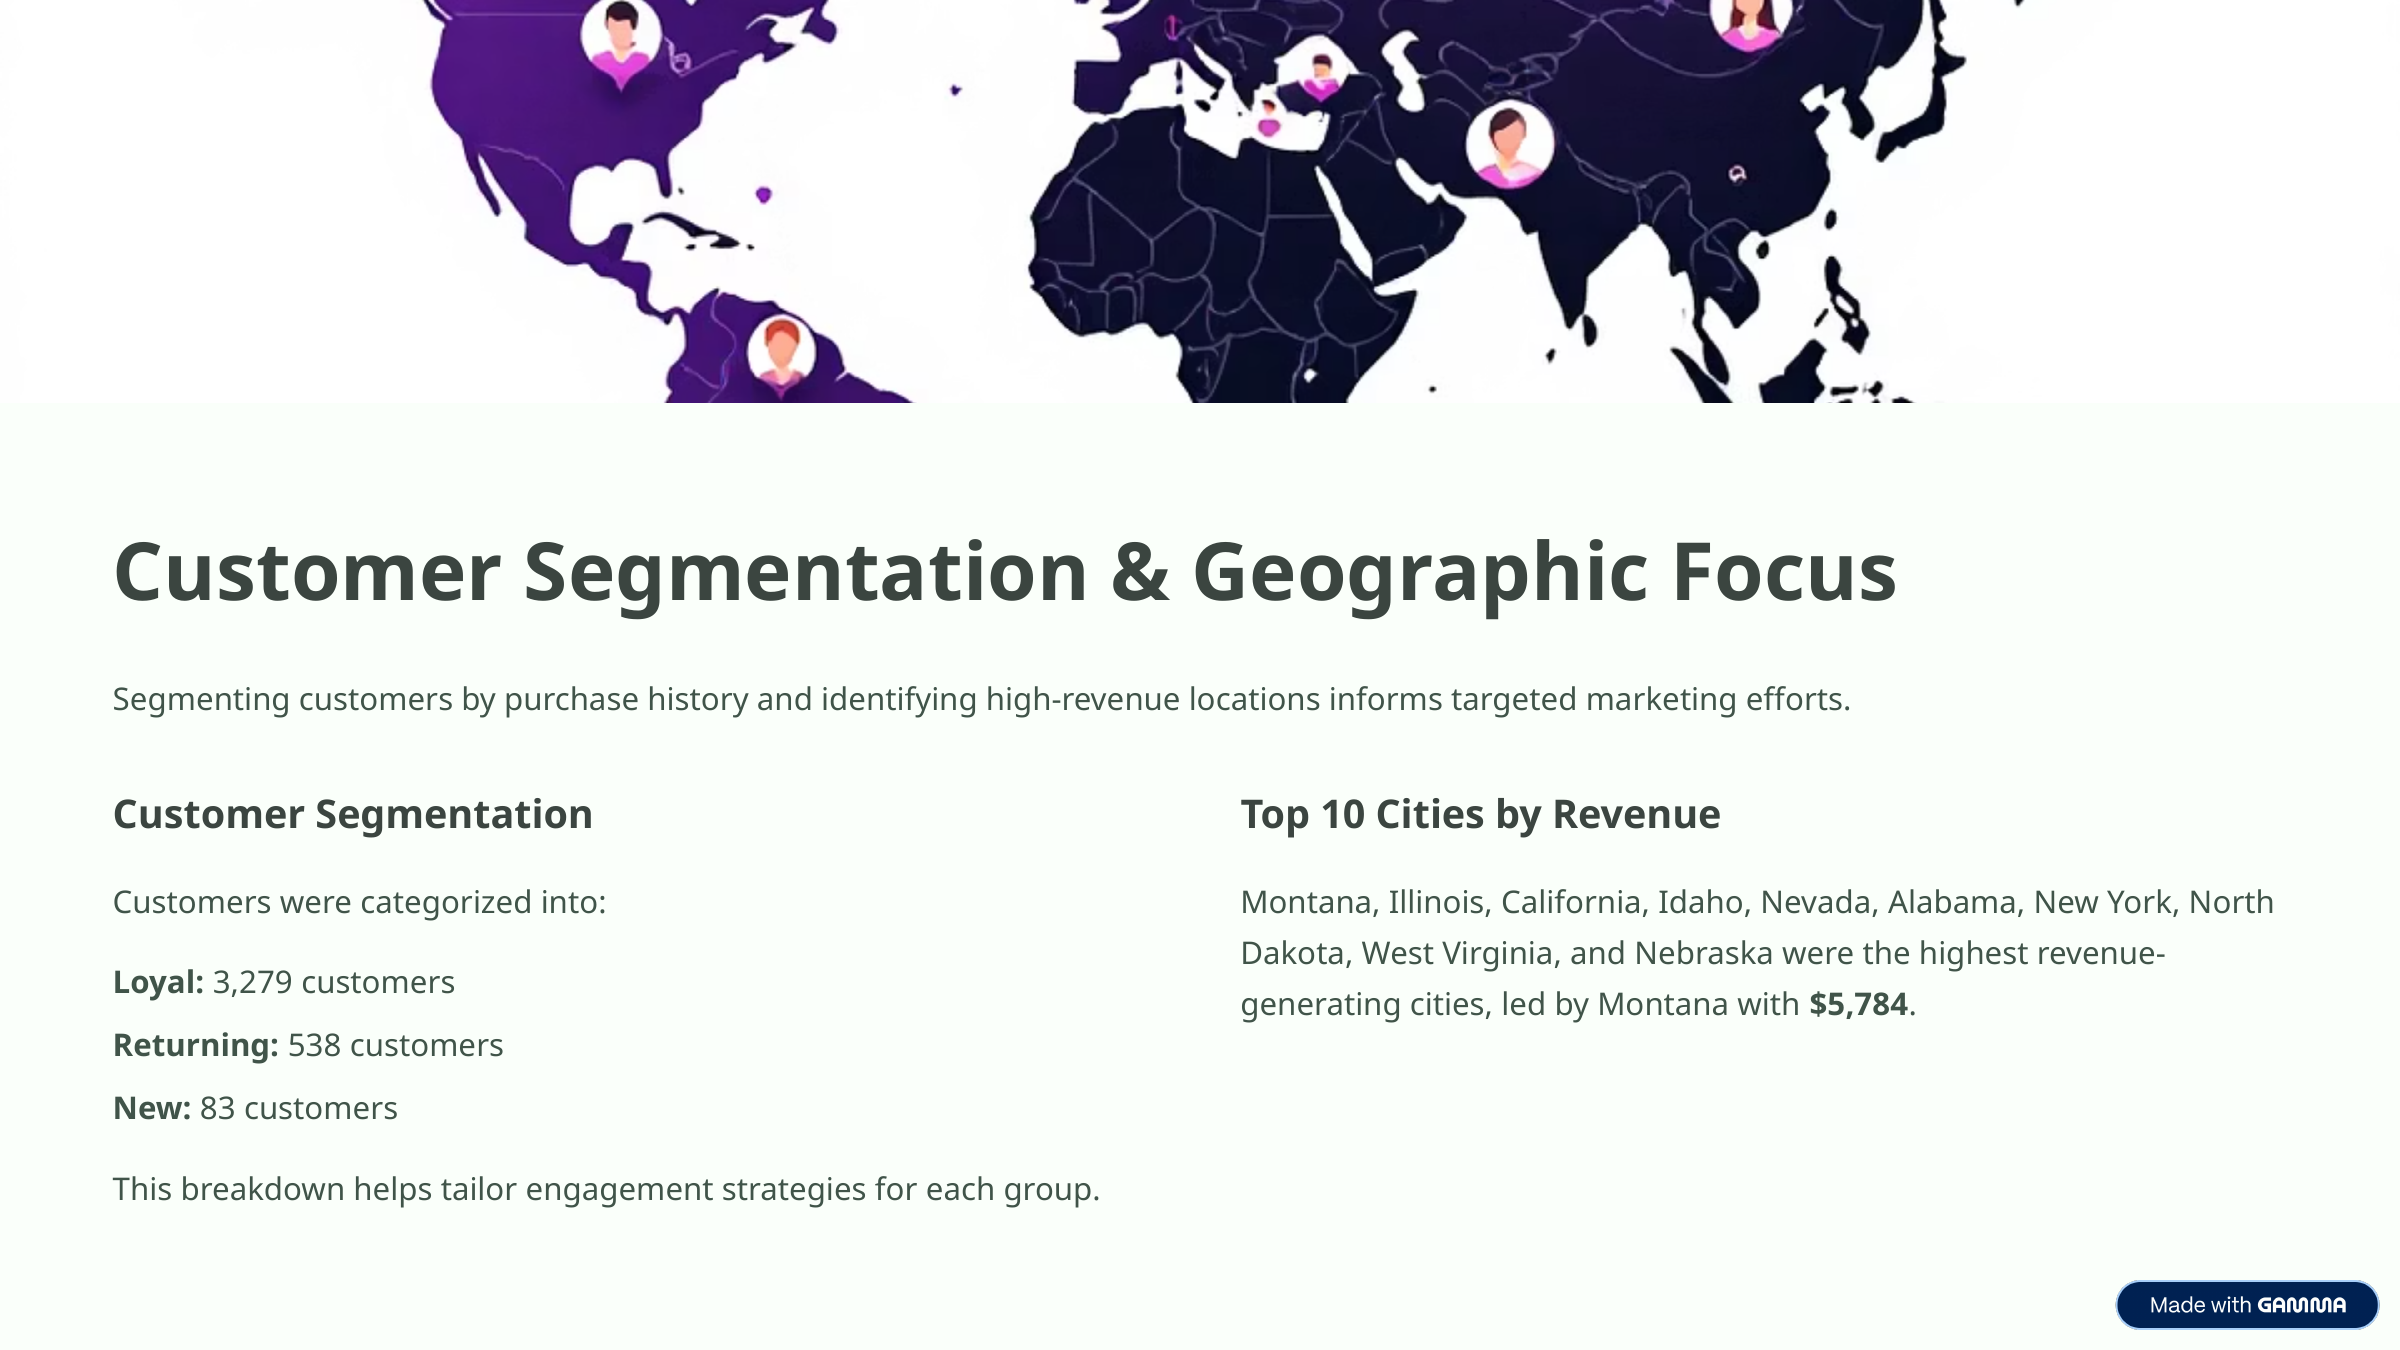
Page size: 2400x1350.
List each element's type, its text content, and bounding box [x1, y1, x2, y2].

text_box Customer Segmentation [112, 786, 608, 837]
text_box Montana, Illinois, California, Idaho, Nevada, Alabama, New York, North Dakota, West Virginia, and Nebraska were the highest revenue-generating cities, led by Montana with $5,784. [1240, 868, 2289, 1024]
text_box Customer Segmentation & Geographic Focus [112, 516, 1929, 618]
picture [0, 0, 2400, 403]
picture [2106, 1271, 2389, 1339]
text_box Top 10 Cities by Revenue [1240, 786, 1744, 837]
text_box Segmenting customers by purchase history and identifying high-revenue locations informs targeted marketing efforts. [112, 665, 2288, 718]
text_box Returning: 538 customers [112, 1011, 1161, 1064]
text_box This breakdown helps tailor engagement strategies for each group. [112, 1155, 1161, 1207]
text_box Loyal: 3,279 customers [112, 949, 1161, 1001]
text_box Customers were categorized into: [112, 868, 1161, 921]
text_box New: 83 customers [112, 1074, 1161, 1127]
